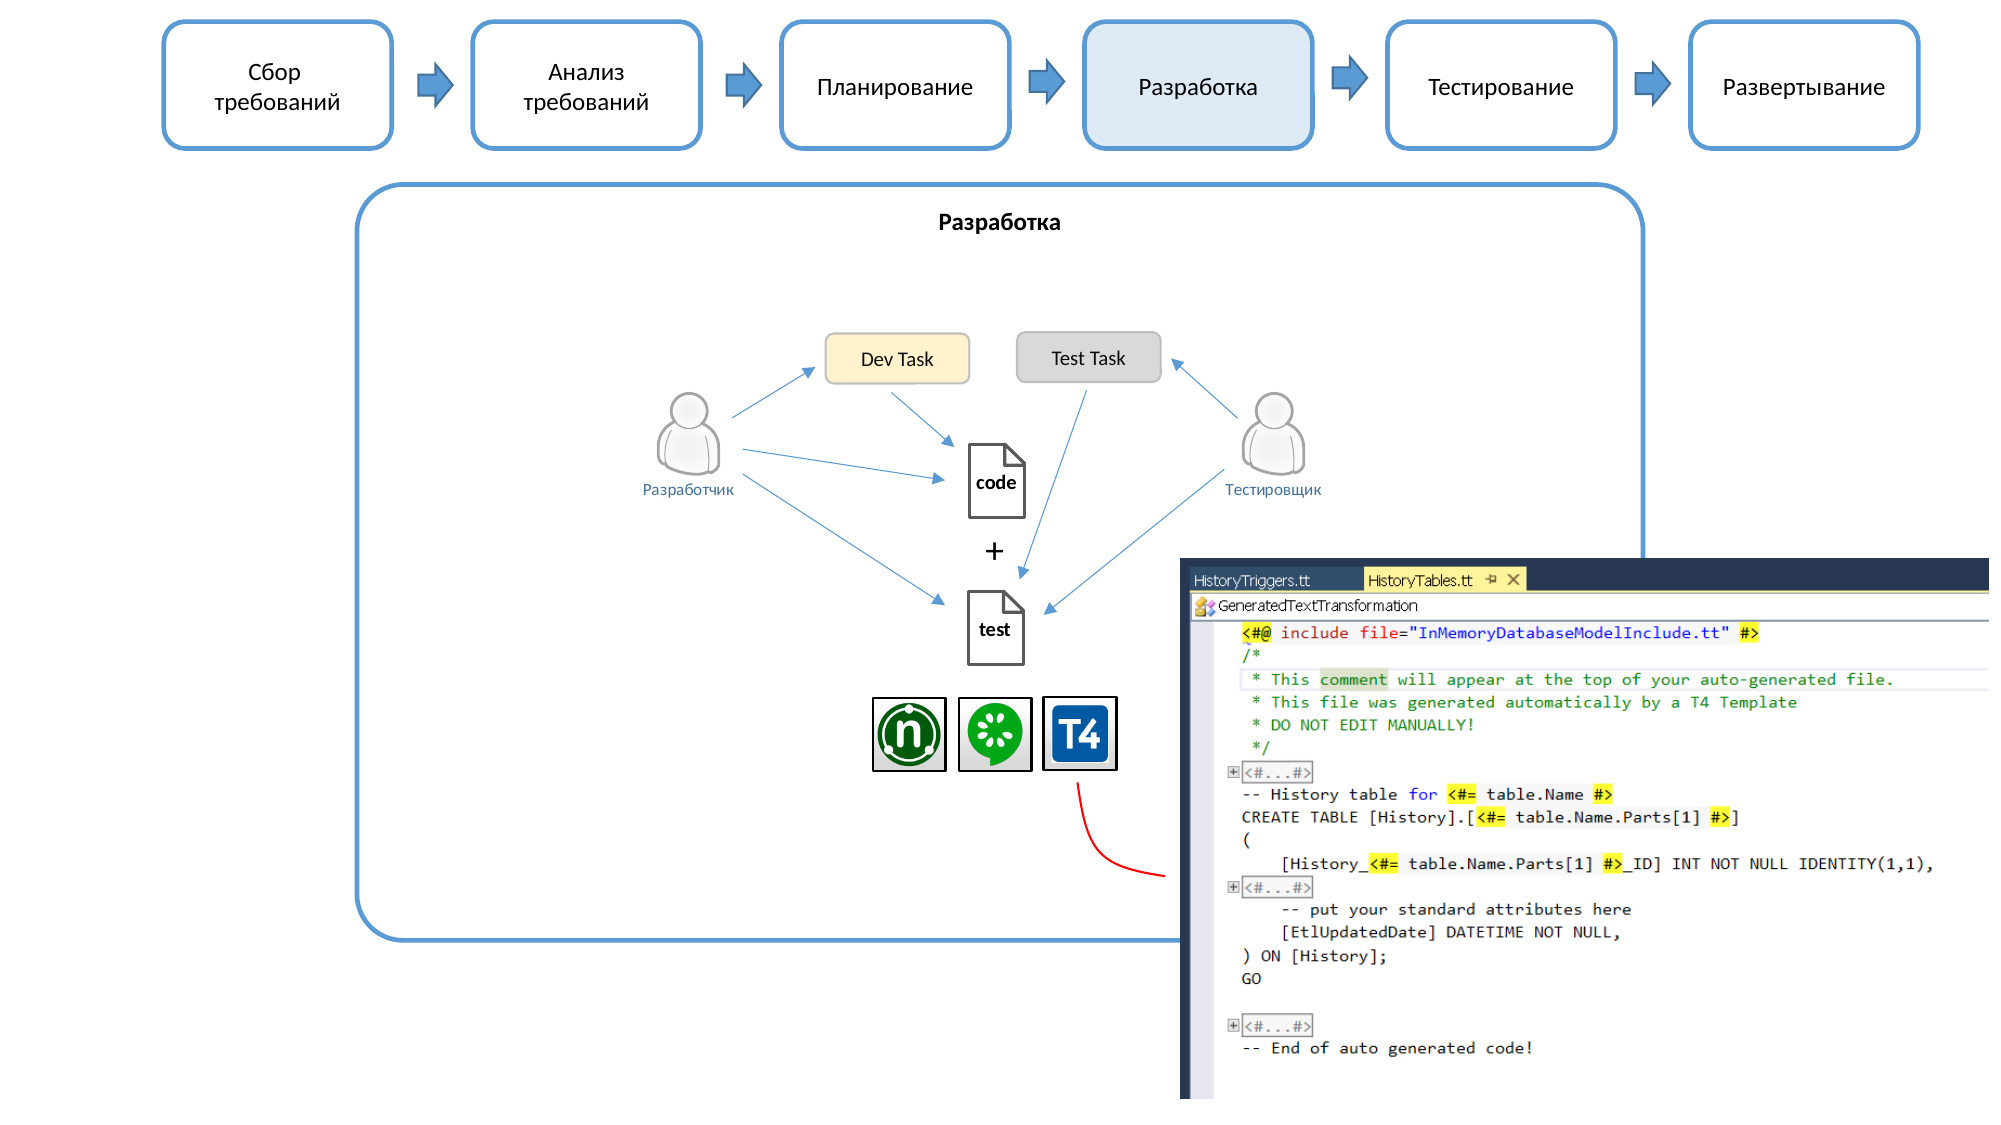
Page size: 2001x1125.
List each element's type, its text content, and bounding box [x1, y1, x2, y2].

picture [965, 587, 1026, 667]
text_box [869, 694, 1119, 773]
text_box Разработка [355, 183, 1645, 942]
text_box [742, 473, 945, 606]
picture [1215, 390, 1330, 509]
text_box Test Task [1015, 331, 1162, 384]
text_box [1043, 469, 1225, 615]
text_box Dev Task [824, 332, 971, 385]
picture [632, 390, 743, 509]
picture [964, 440, 1026, 520]
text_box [163, 21, 1919, 149]
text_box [1019, 390, 1087, 580]
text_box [732, 366, 816, 418]
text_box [742, 449, 946, 481]
text_box + [970, 520, 1019, 579]
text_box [891, 392, 955, 448]
picture [1180, 558, 1989, 1099]
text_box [1171, 358, 1238, 419]
text_box [1076, 782, 1166, 878]
